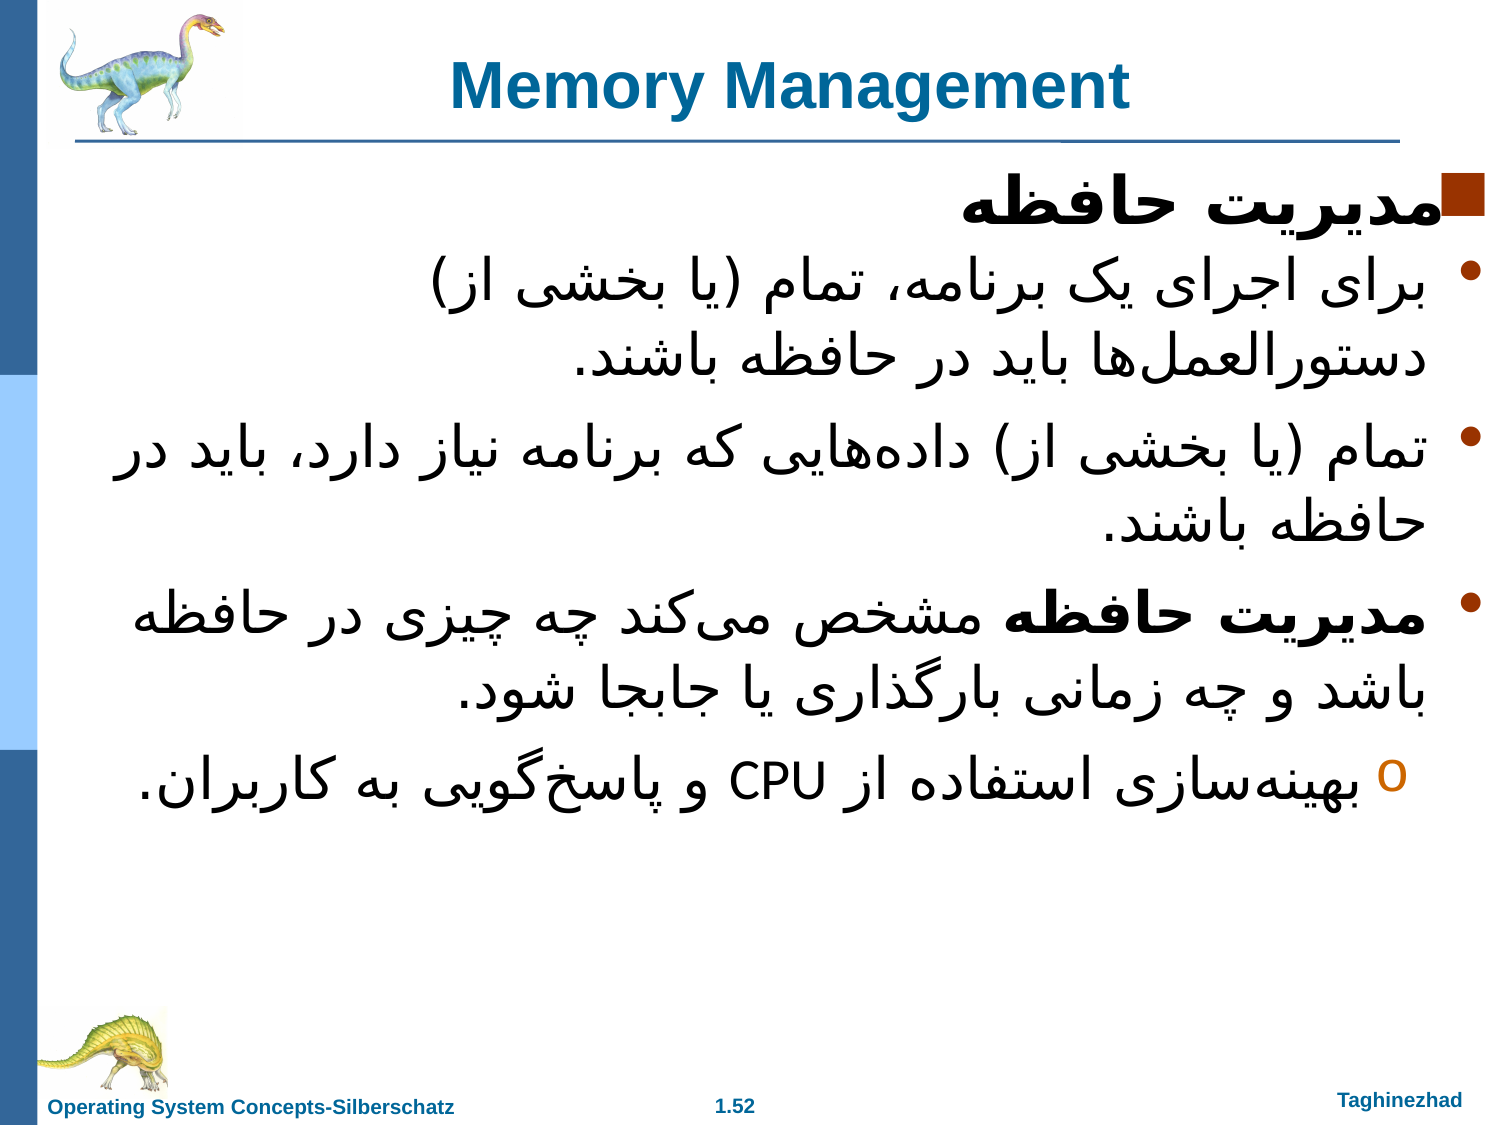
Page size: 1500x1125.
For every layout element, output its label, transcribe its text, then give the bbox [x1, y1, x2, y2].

title Memory Management [178, 34, 1402, 130]
picture [38, 1006, 168, 1099]
picture [46, 0, 243, 149]
list مدیریت حافظه برای اجرای یک برنامه، تمام (یا بخشی از) دستورالعمل‌ها باید در حافظه باشند. تمام (یا بخشی از) داده‌هایی که برنامه نیاز دارد، باید در حافظه باشند. مدیریت حافظه مشخص می‌کند چه چیزی در حافظه باشد و چه زمانی بارگذاری یا جابجا شود. بهینه‌سازی استفاده از CPU و پاسخ‌گویی به کاربران. [65, 150, 1500, 944]
